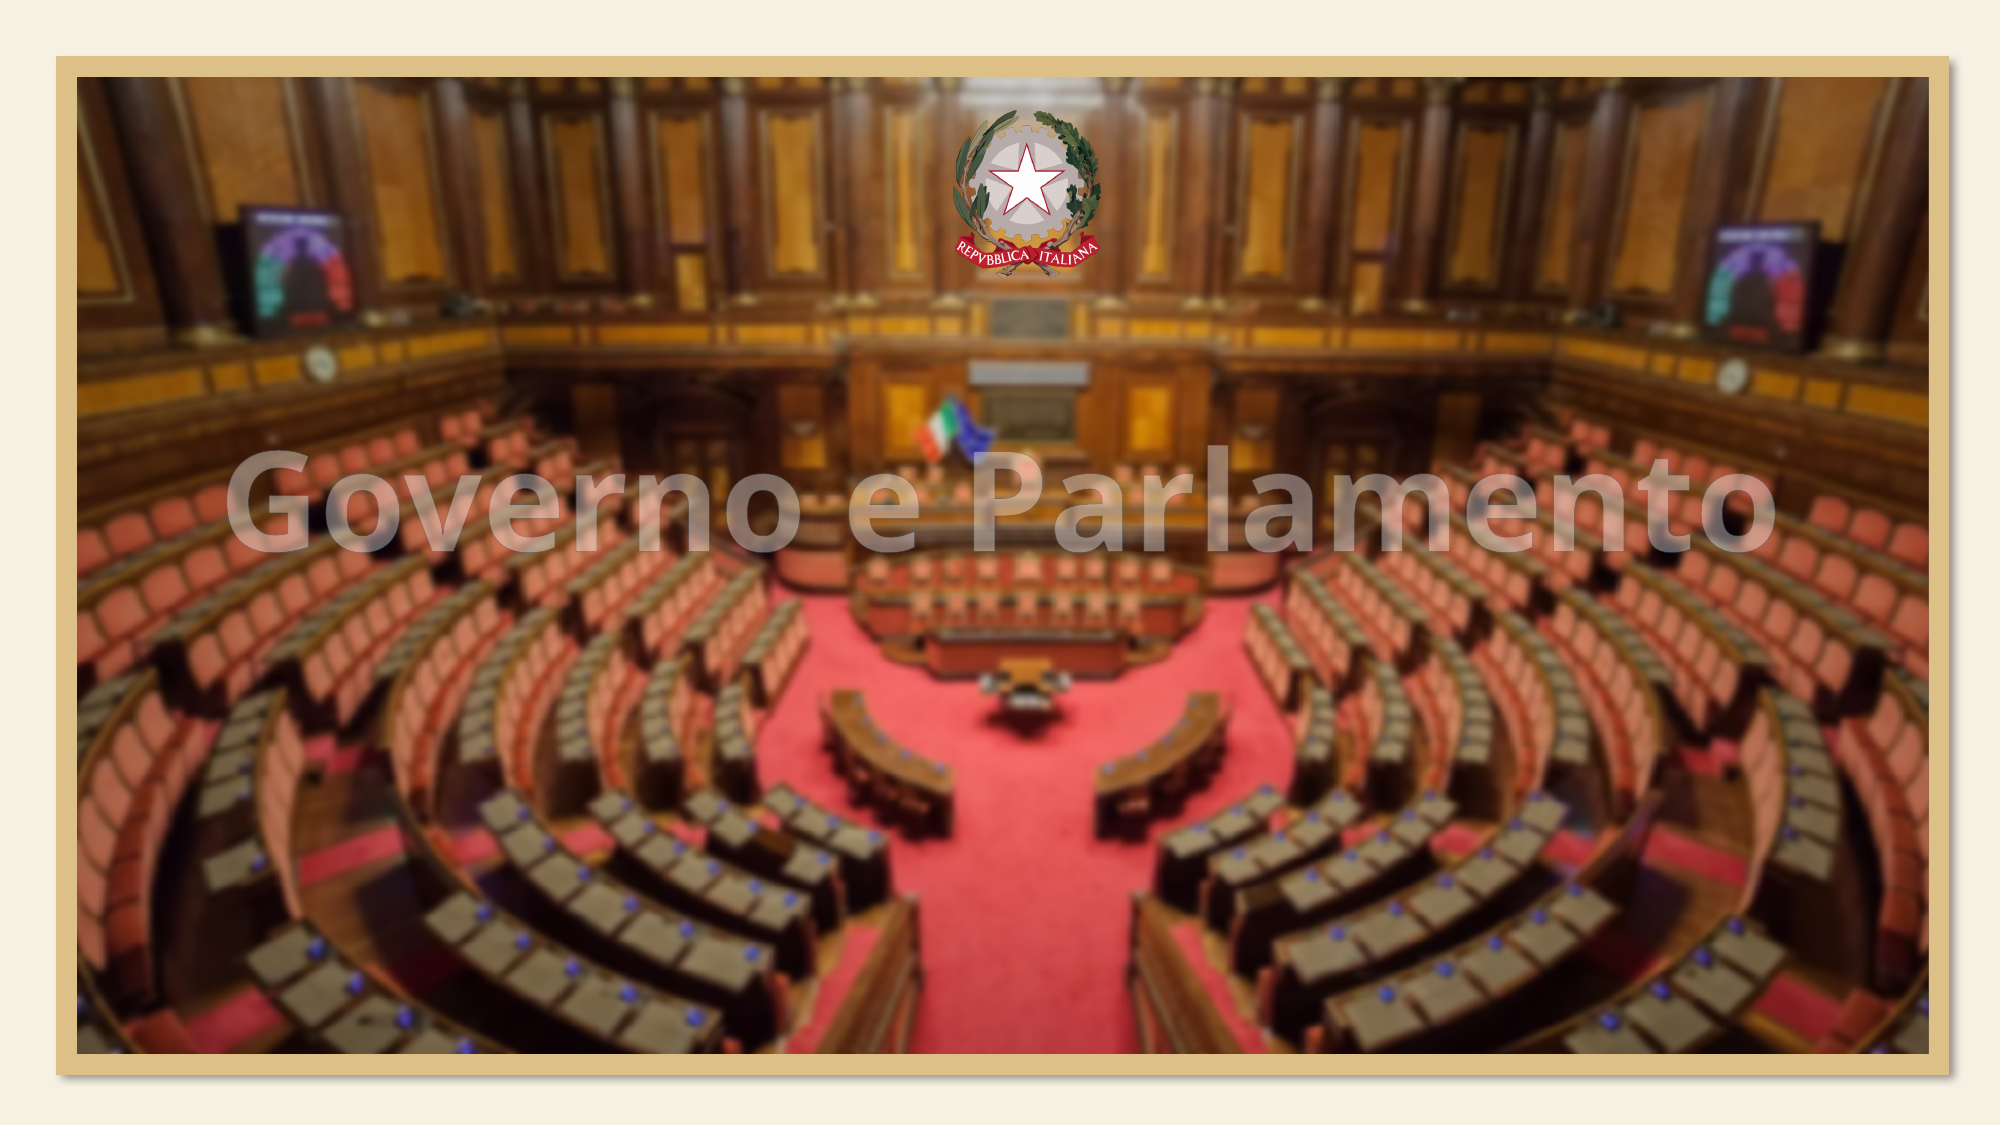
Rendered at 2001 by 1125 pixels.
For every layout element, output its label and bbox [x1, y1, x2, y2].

picture [76, 76, 1929, 1054]
